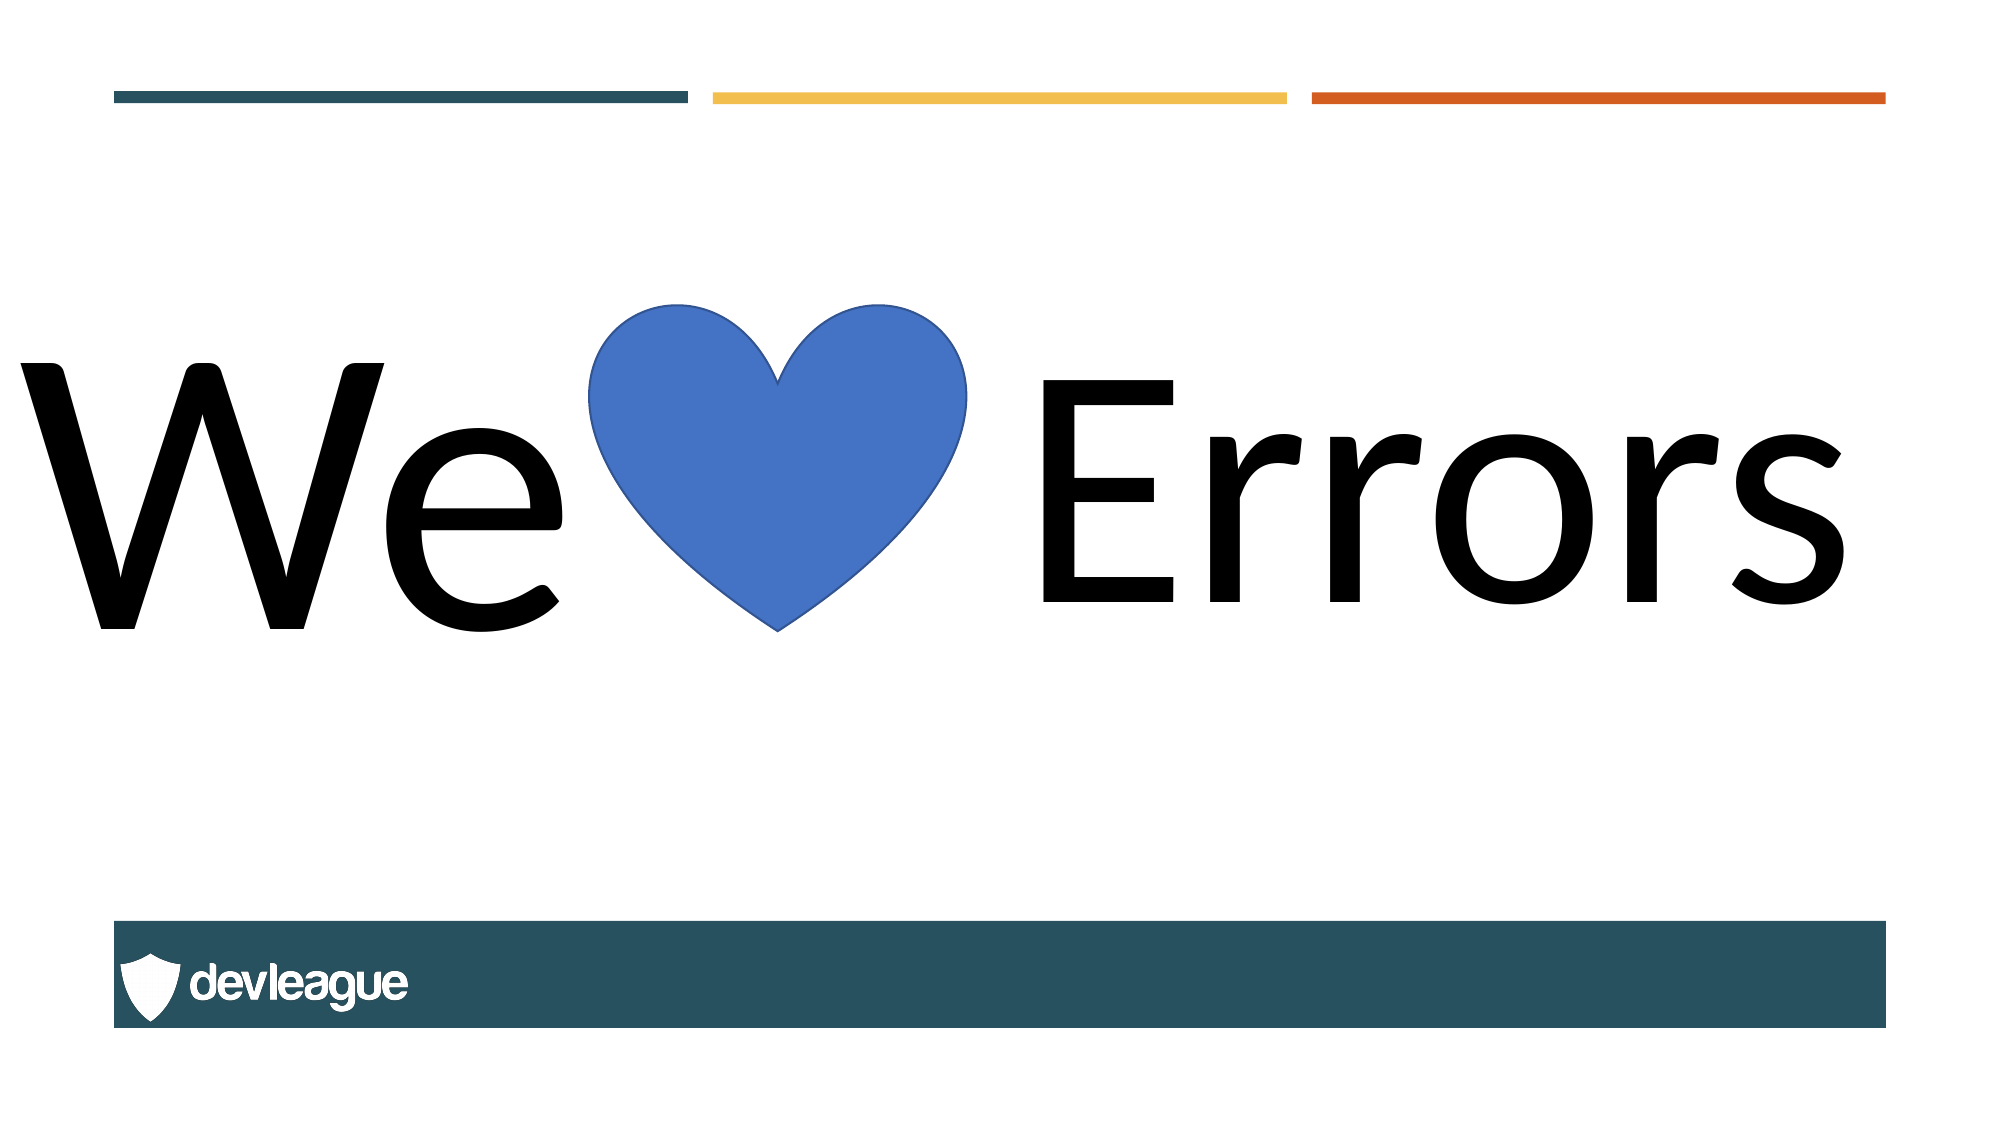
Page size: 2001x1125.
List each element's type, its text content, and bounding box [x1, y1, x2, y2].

text_box [1311, 91, 1887, 105]
text_box We [3, 207, 687, 720]
picture [120, 953, 412, 1022]
text_box [113, 920, 1887, 1029]
text_box [712, 91, 1288, 105]
text_box [113, 90, 689, 104]
text_box Errors [1004, 249, 1871, 679]
text_box [588, 304, 968, 633]
